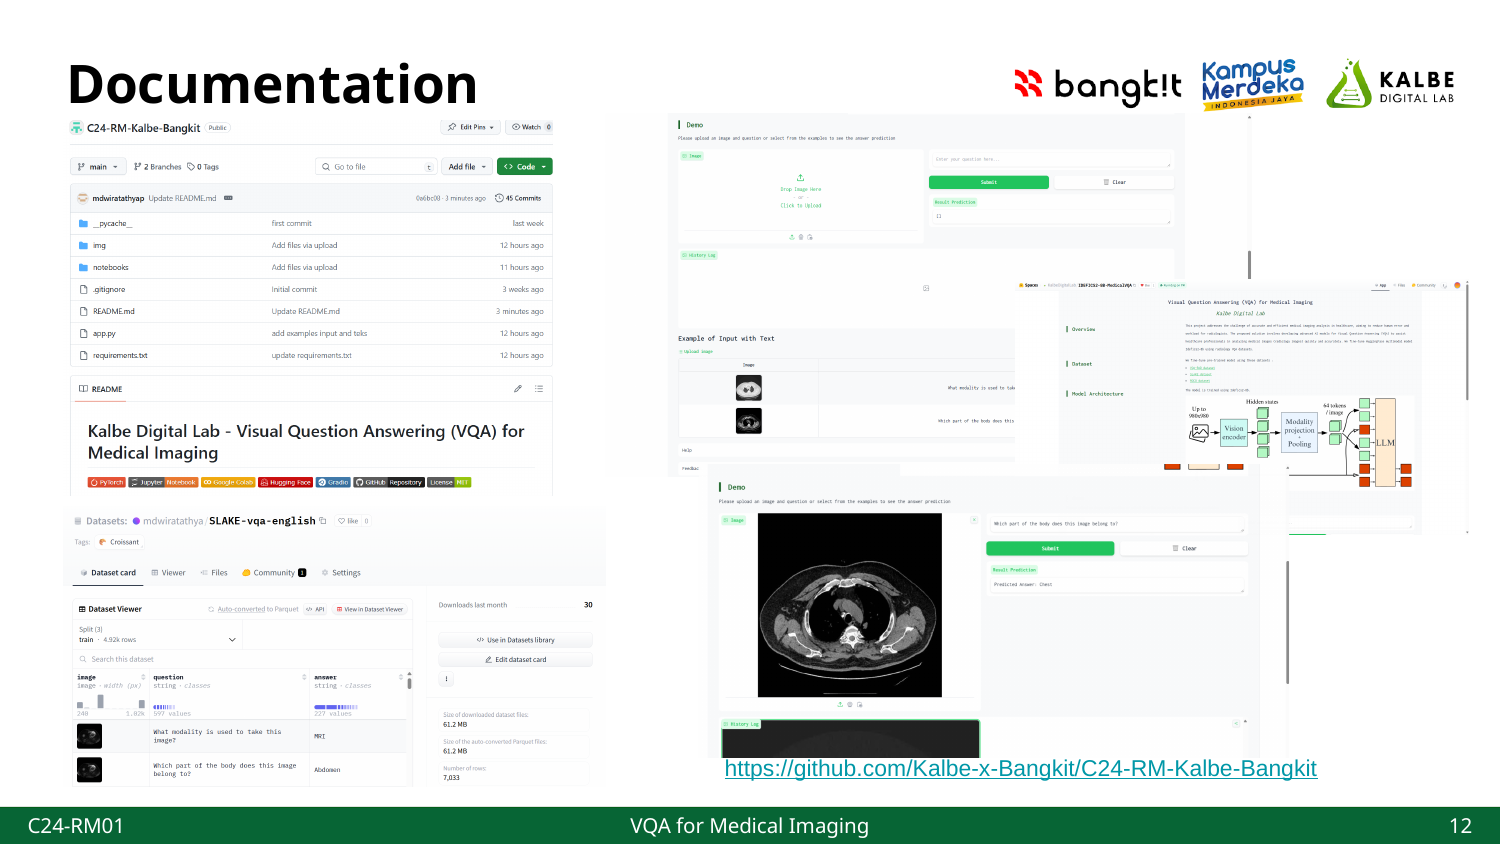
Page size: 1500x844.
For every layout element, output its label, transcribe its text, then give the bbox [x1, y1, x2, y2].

title VQA for Medical Imaging [615, 797, 885, 844]
title C24-RM01 [12, 797, 349, 844]
title 12 [1217, 797, 1488, 844]
title Documentation [51, 35, 1449, 130]
picture [0, 0, 1500, 844]
text_box https://github.com/Kalbe-x-Bangkit/C24-RM-Kalbe-Bangkit [709, 739, 1356, 795]
